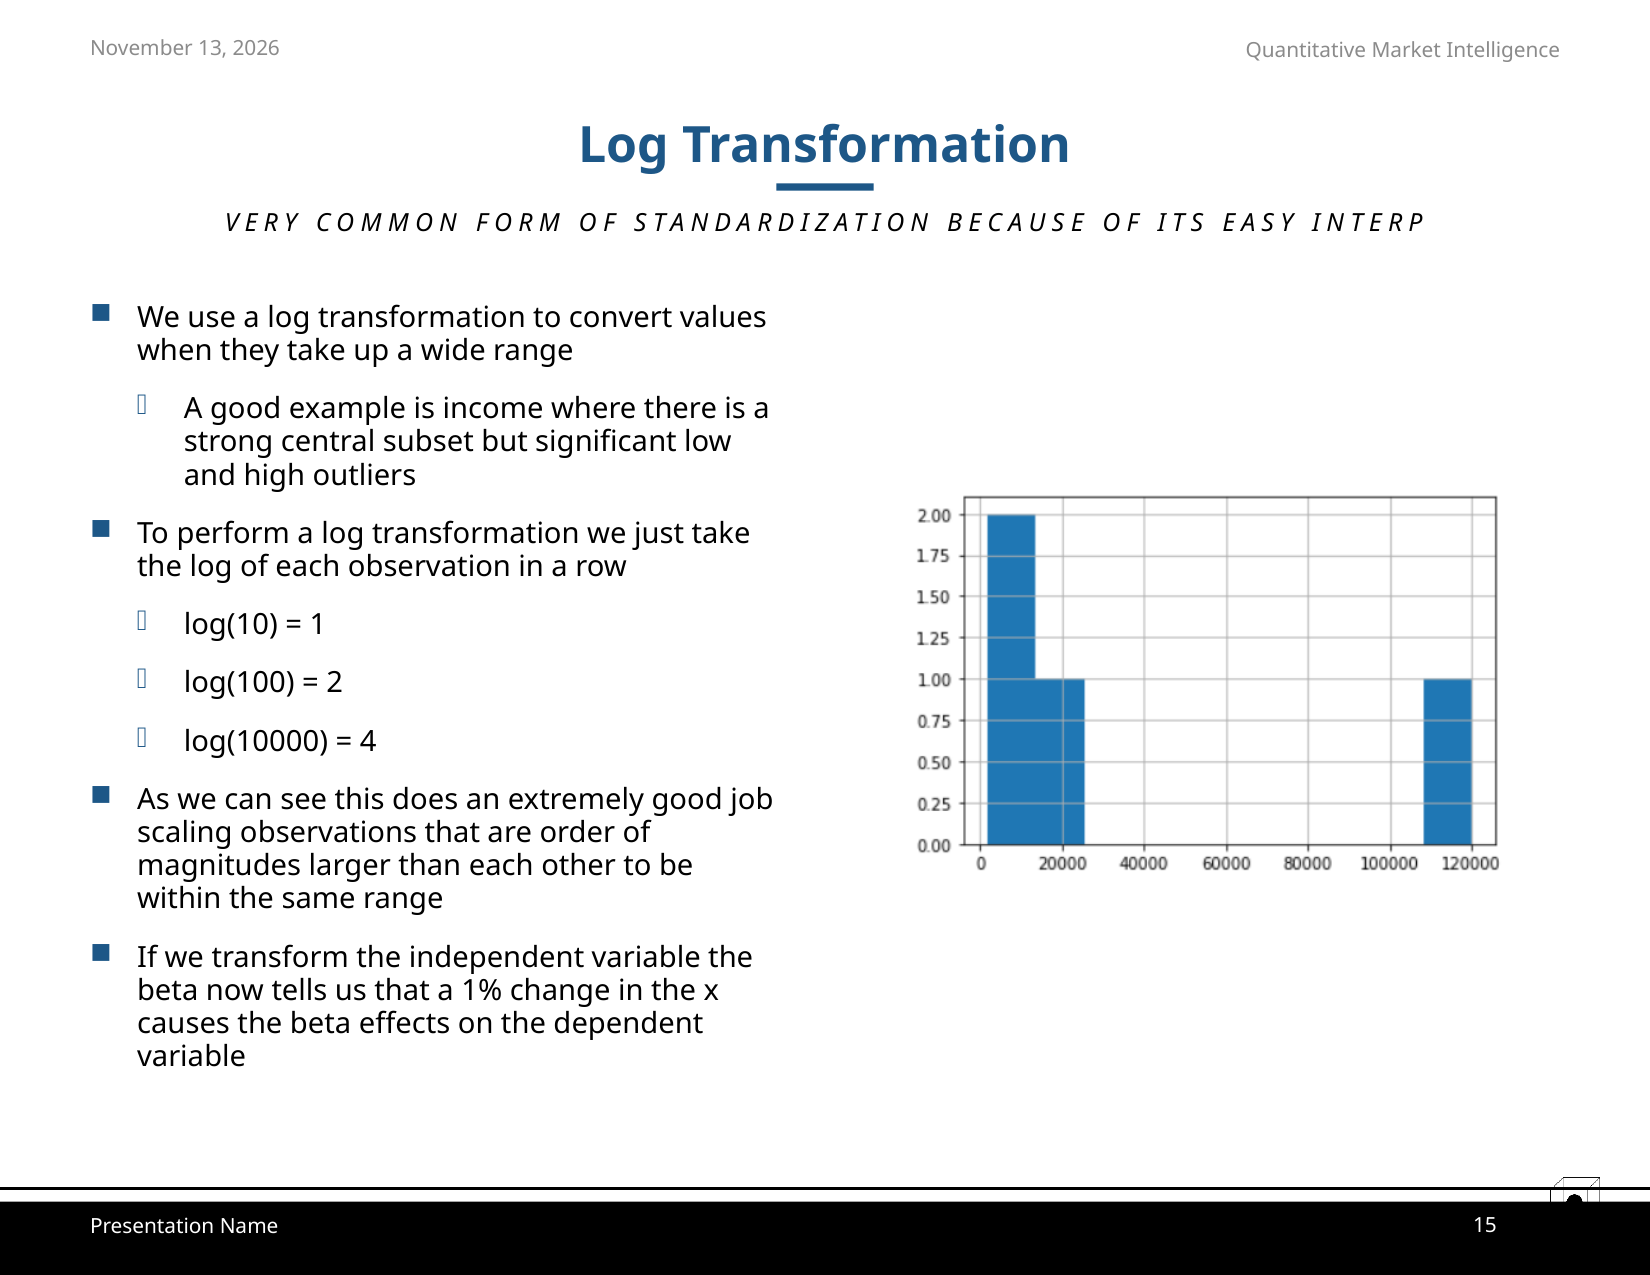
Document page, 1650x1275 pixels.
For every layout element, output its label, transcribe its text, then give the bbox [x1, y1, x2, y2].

title Log Transformation [75, 103, 1575, 190]
list VERY COMMON FORM OF STANDARDIZATION BECAUSE OF ITS EASY INTERP [75, 190, 1575, 257]
picture [887, 473, 1546, 885]
list We use a log transformation to convert values when they take up a wide range A good example is income where there is a strong central subset but significant low and high outliers To perform a log transformation we just take the log of each observation in a row log(10) = 1 log(100) = 2 log(10000) = 4 As we can see this does an extremely good job scaling observations that are order of magnitudes larger than each other to be within the same range If we transform the independent variable the beta now tells us that a 1% change in the x causes the beta effects on the dependent variable [75, 293, 801, 1066]
slide_number 15 [1140, 1209, 1512, 1242]
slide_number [75, 26, 447, 71]
picture [1525, 1152, 1625, 1251]
